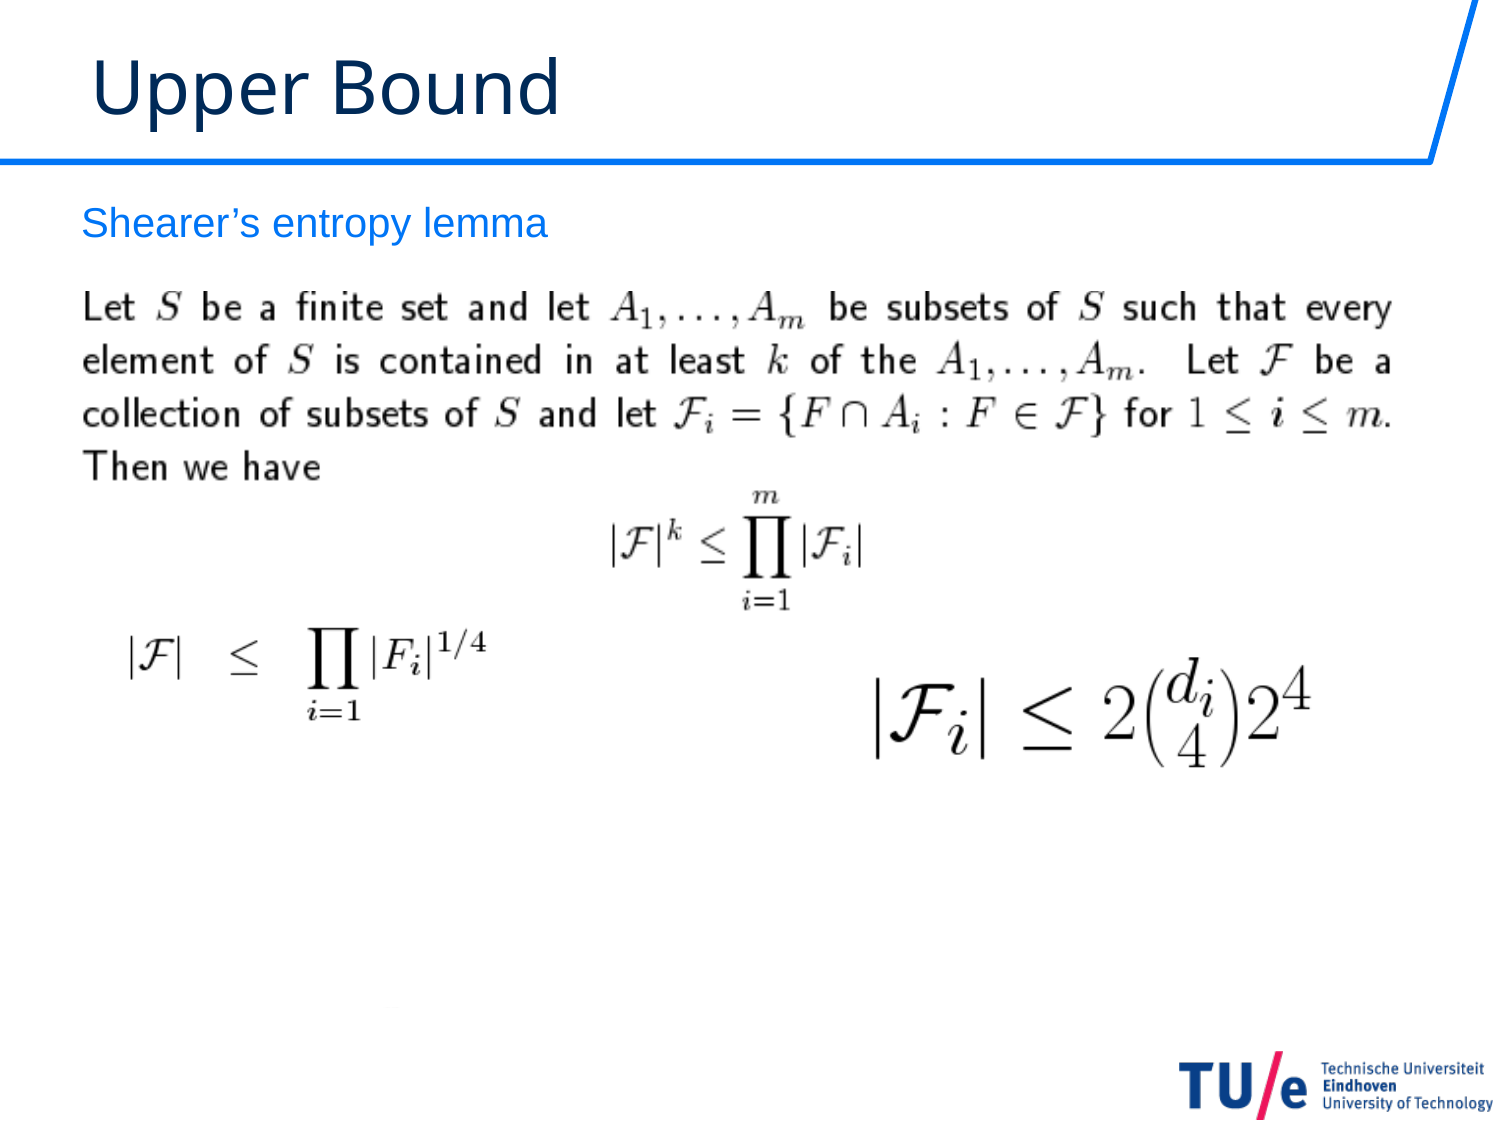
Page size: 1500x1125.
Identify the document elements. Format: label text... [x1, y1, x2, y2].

picture [1179, 1051, 1493, 1120]
picture [866, 656, 1316, 769]
text_box Shearer’s entropy lemma [80, 196, 1393, 291]
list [81, 291, 1394, 618]
title Upper Bound [74, 30, 1468, 138]
picture [70, 550, 684, 1105]
text_box Shearer’s entropy lemma [687, 625, 1393, 942]
